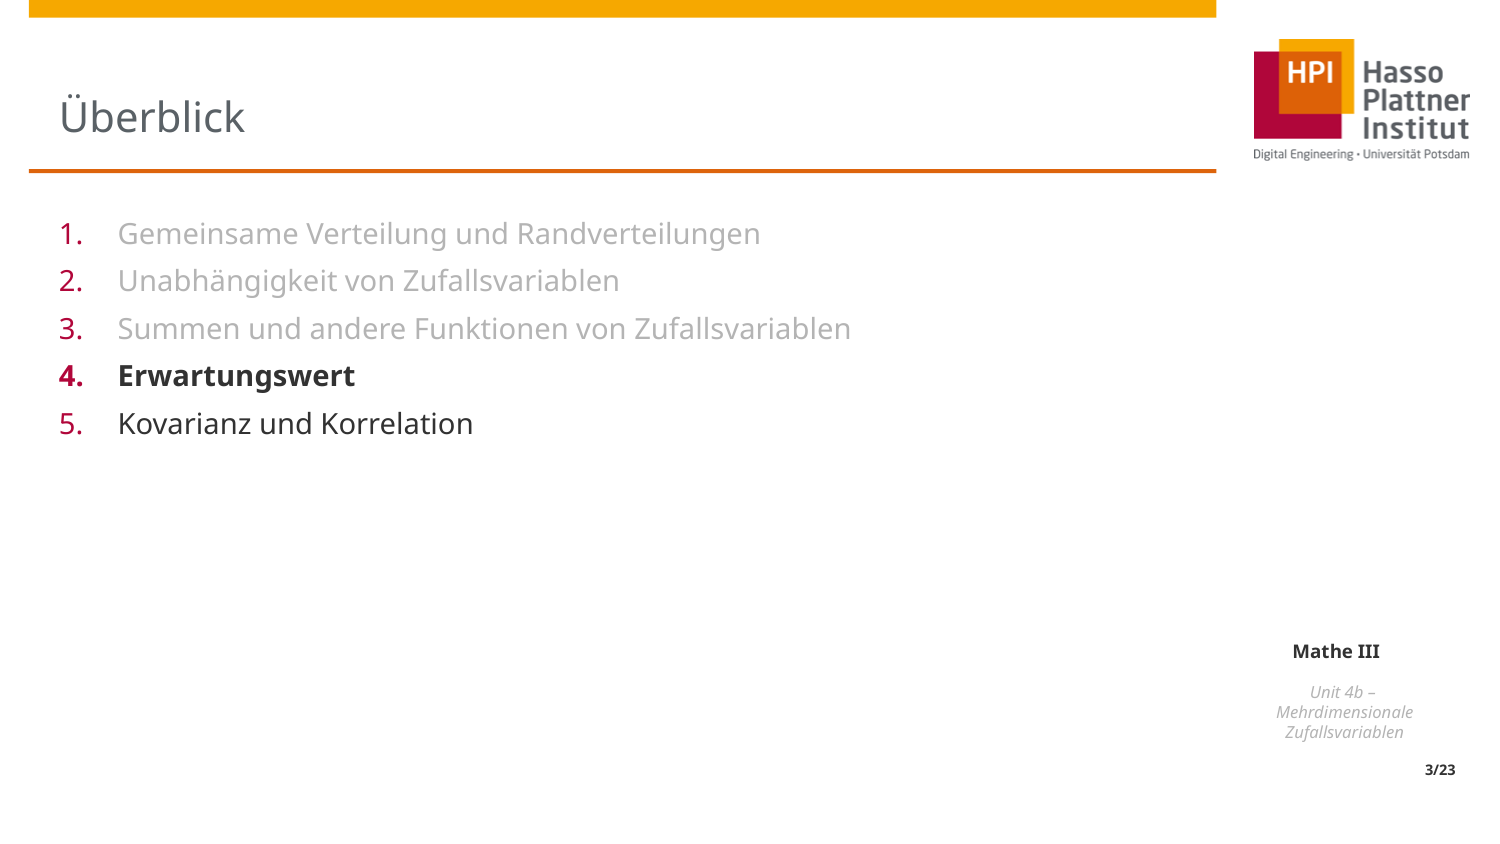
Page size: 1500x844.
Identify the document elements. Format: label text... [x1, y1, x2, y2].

title Überblick [58, 17, 1187, 170]
picture [1254, 39, 1470, 161]
list Gemeinsame Verteilung und Randverteilungen Unabhängigkeit von Zufallsvariablen Summen und andere Funktionen von Zufallsvariablen Erwartungswert Kovarianz und Korrelation [58, 203, 1187, 788]
